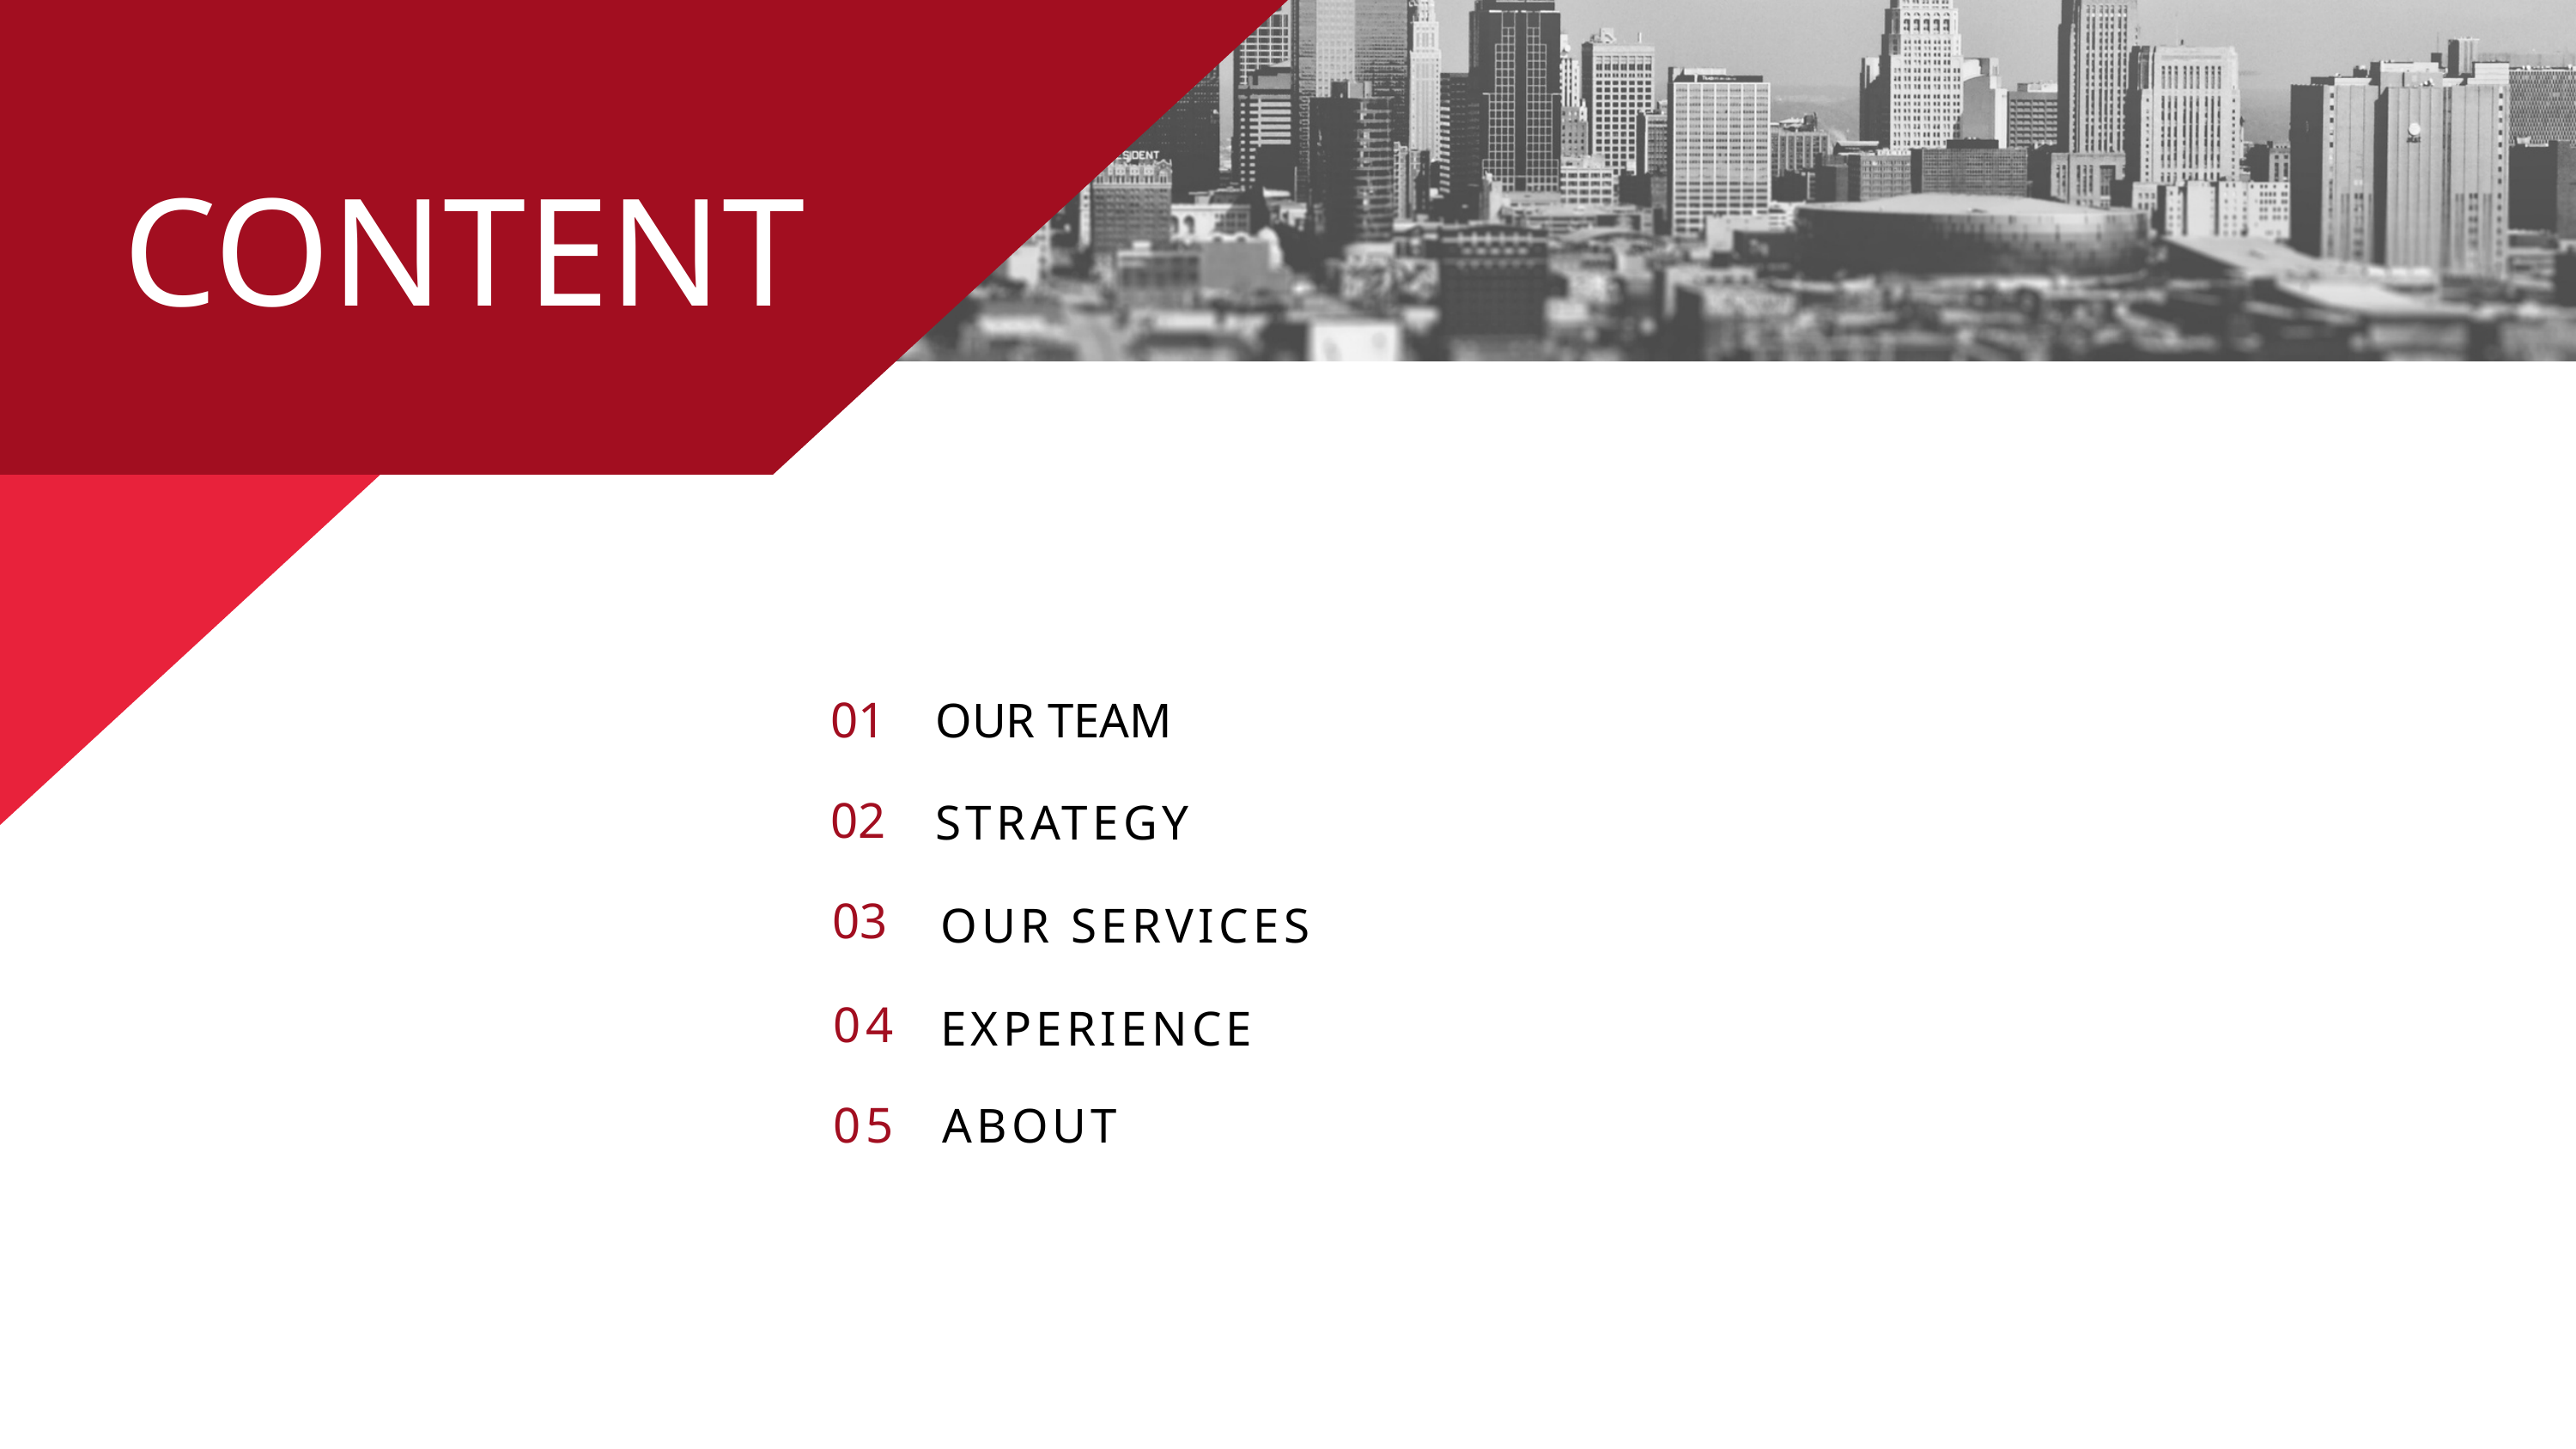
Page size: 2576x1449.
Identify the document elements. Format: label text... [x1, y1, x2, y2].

text_box 02 [781, 790, 935, 848]
text_box [1291, 0, 2576, 362]
text_box STRATEGY [935, 784, 2368, 850]
text_box OUR SERVICES [940, 887, 2109, 953]
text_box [0, 484, 532, 826]
text_box OUR TEAM [935, 690, 2144, 747]
text_box 03 [777, 890, 940, 949]
text_box 01 [793, 688, 925, 748]
text_box EXPERIENCE [940, 990, 2444, 1056]
text_box ABOUT [942, 1087, 2212, 1152]
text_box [0, 0, 1289, 476]
text_box 05 [833, 1086, 1690, 1153]
text_box CONTENT [1295, 157, 1462, 336]
text_box 04 [833, 985, 1649, 1052]
